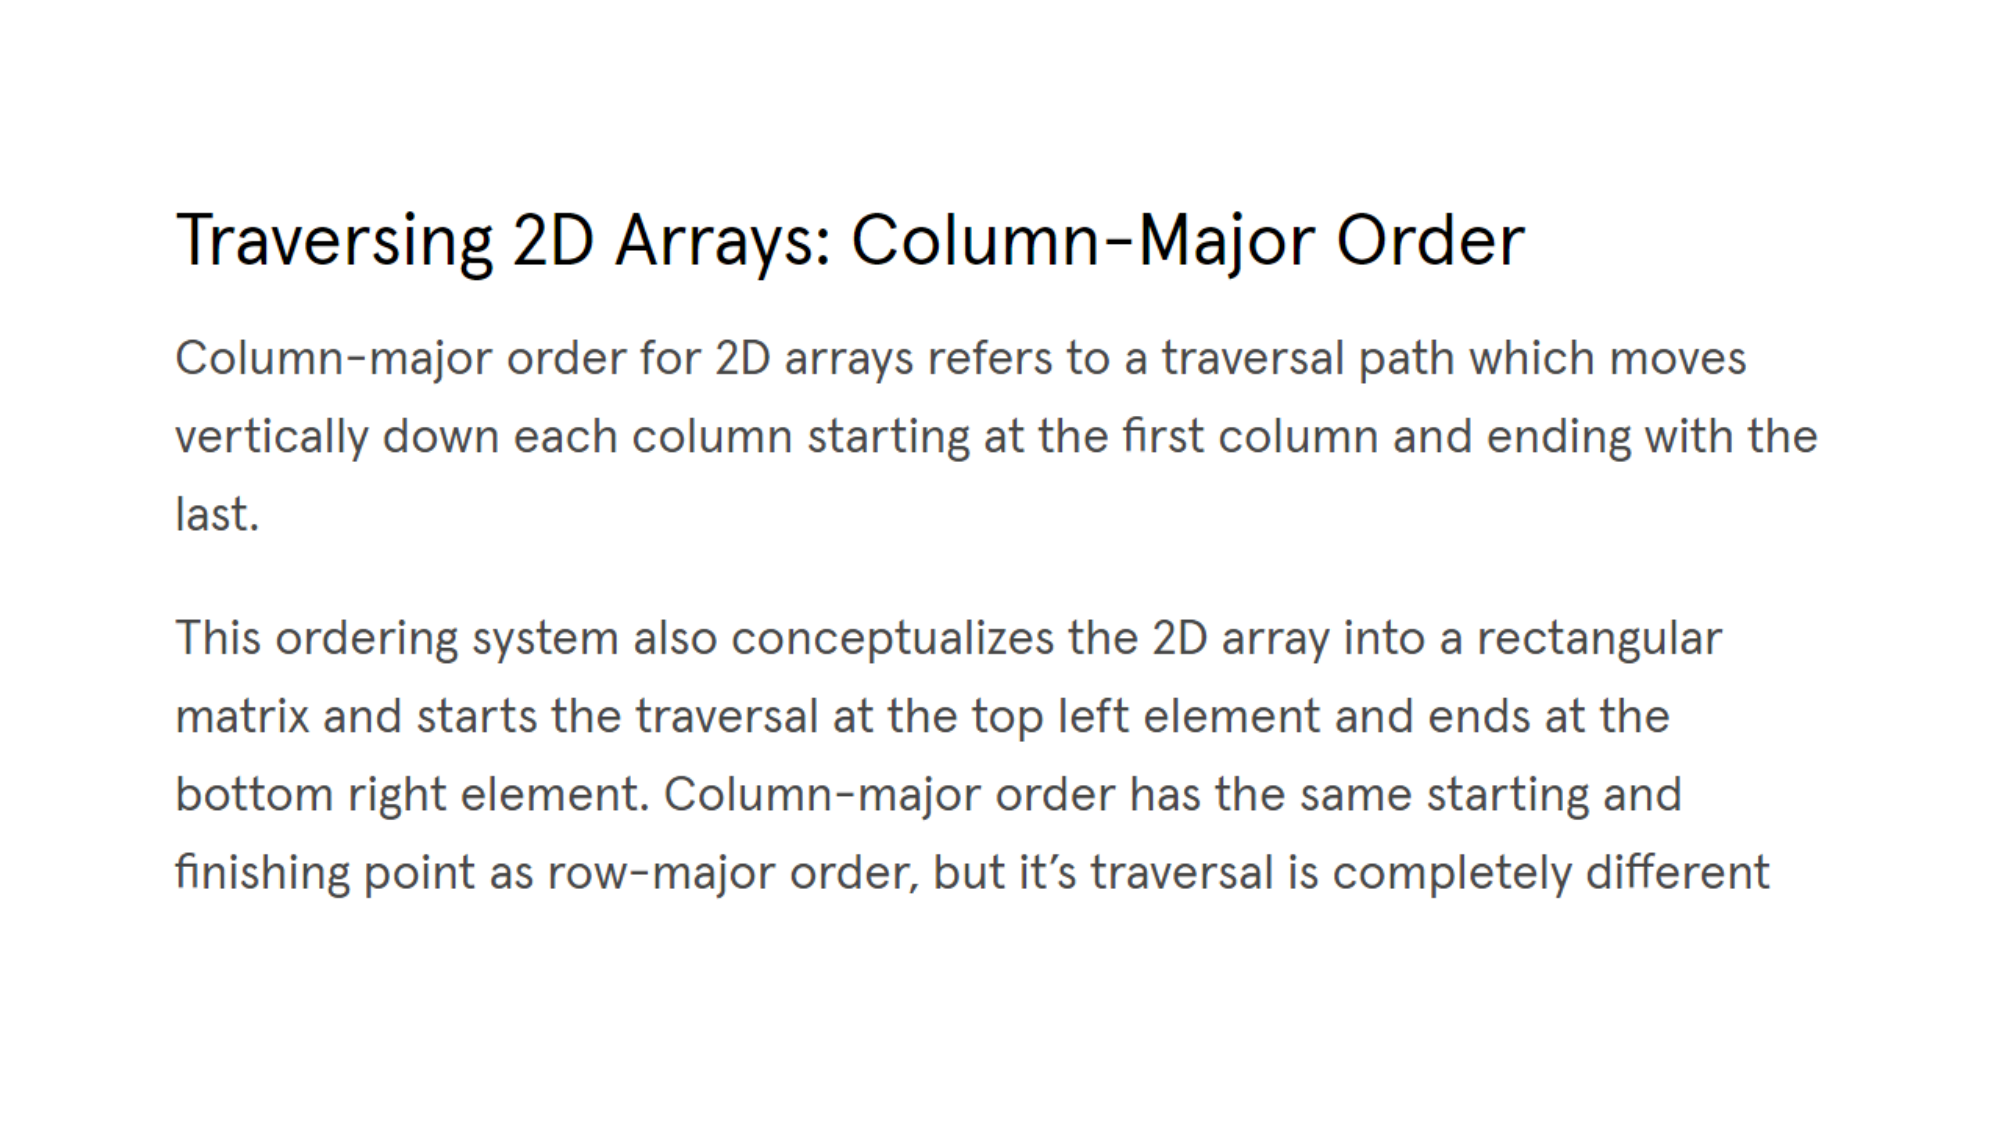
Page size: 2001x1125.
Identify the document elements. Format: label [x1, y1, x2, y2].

picture [132, 171, 1868, 954]
